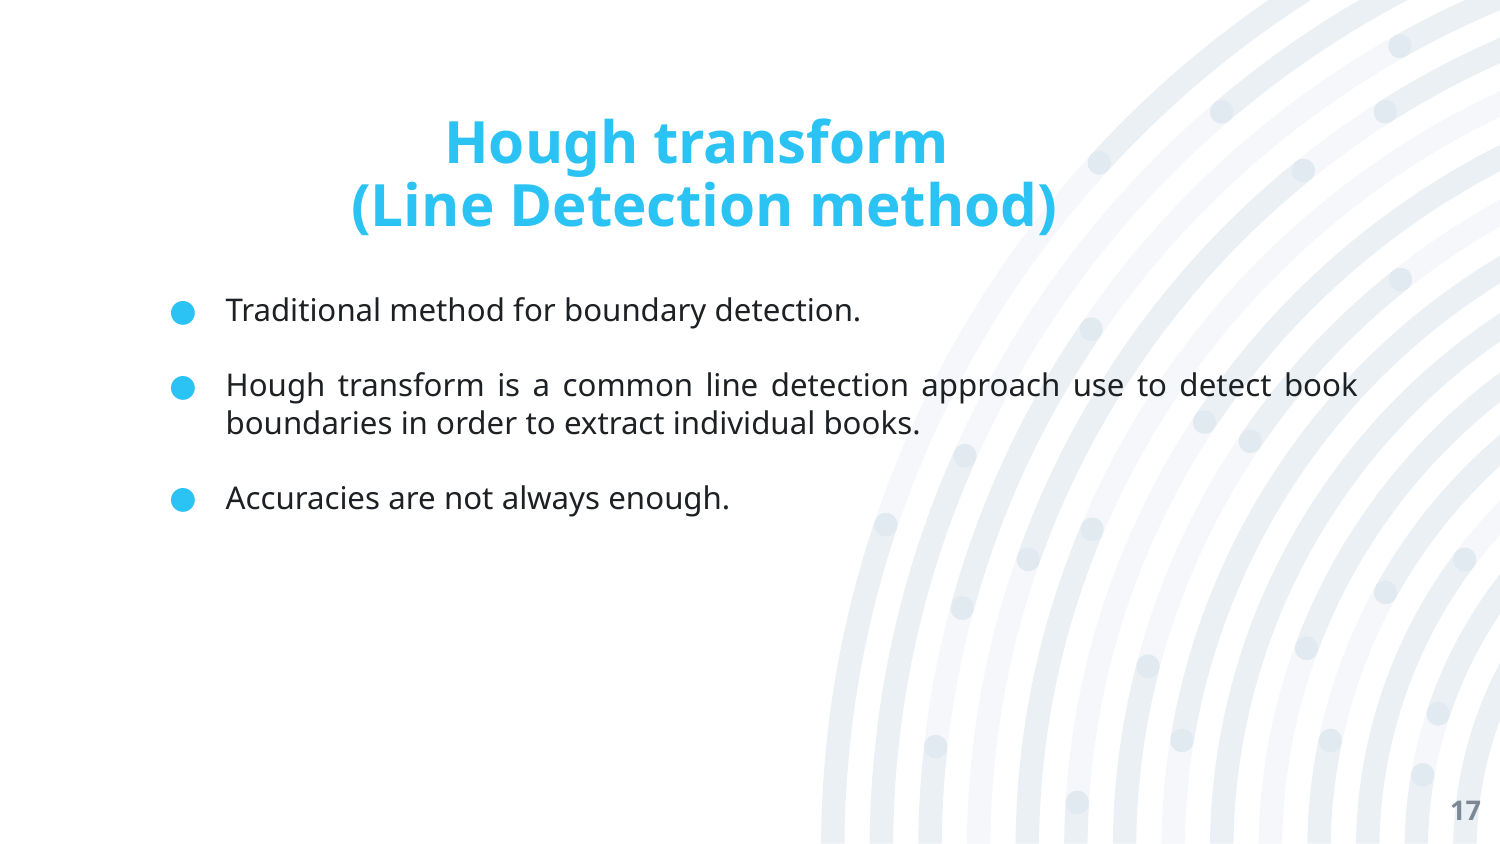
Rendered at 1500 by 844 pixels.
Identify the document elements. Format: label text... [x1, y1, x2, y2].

title Hough transform (Line Detection method) [140, 97, 1269, 239]
slide_number 17 [1391, 779, 1482, 844]
list Traditional method for boundary detection. Hough transform is a common line detection approach use to detect book boundaries in order to extract individual books. Accuracies are not always enough. [140, 290, 1360, 789]
